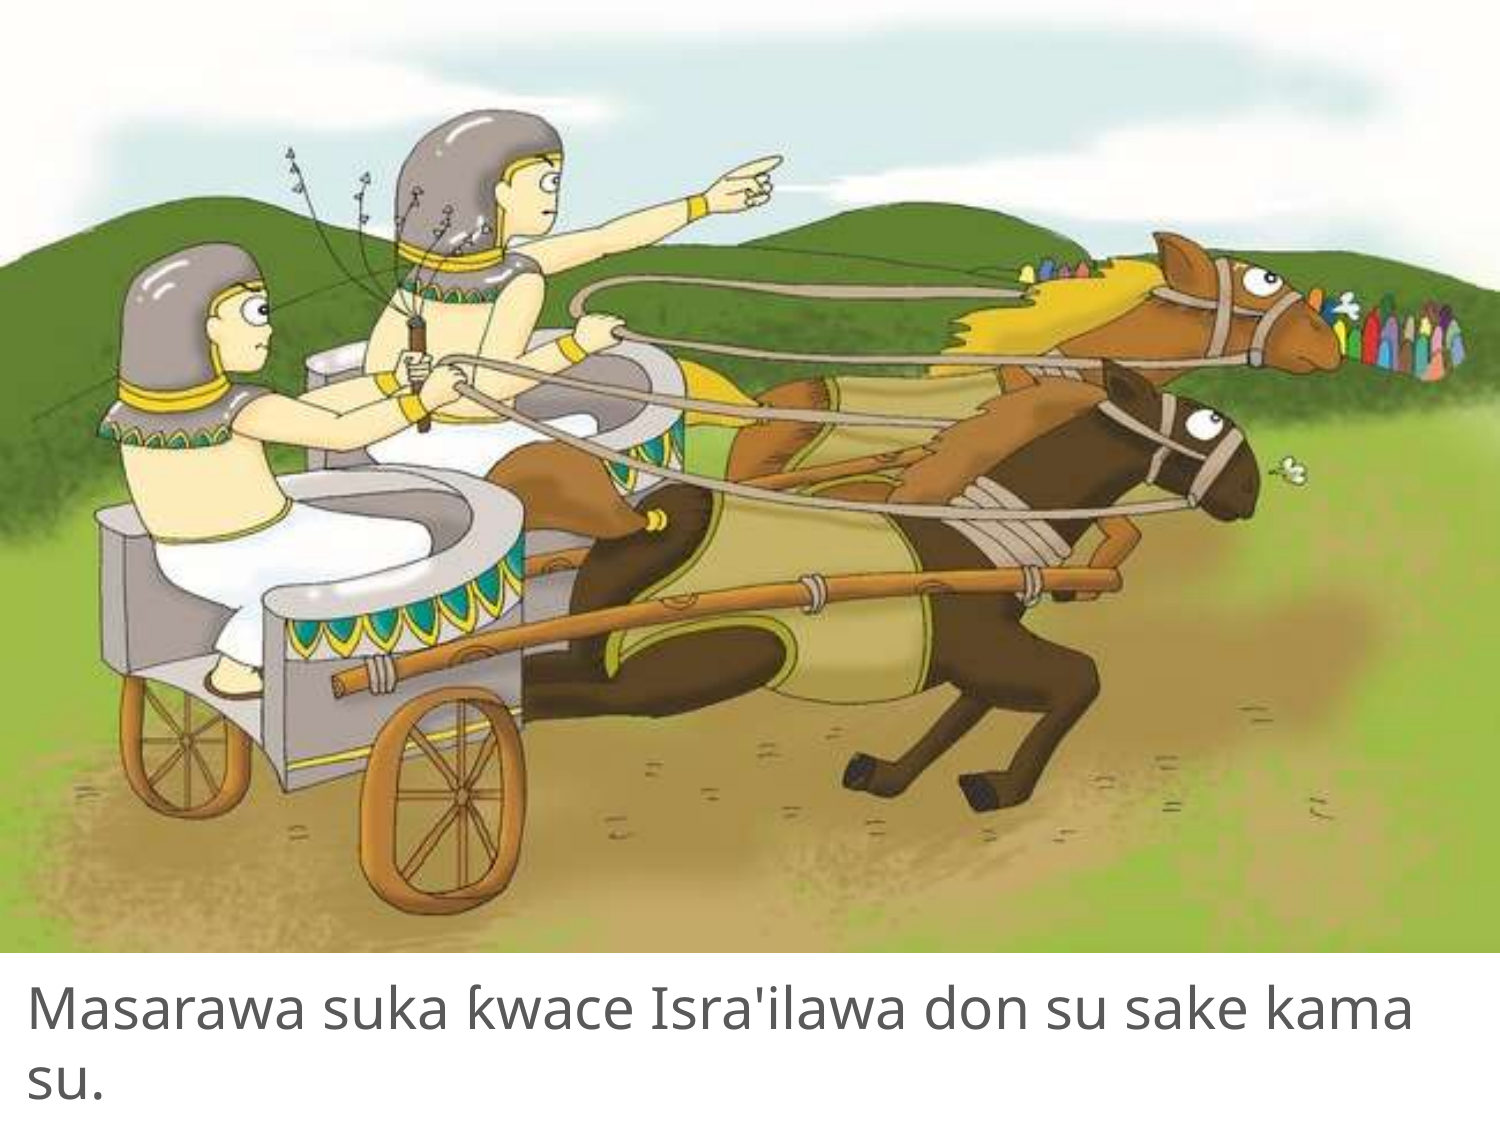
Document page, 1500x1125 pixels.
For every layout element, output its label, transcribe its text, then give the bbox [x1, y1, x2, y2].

picture [0, 0, 1500, 953]
text_box Masarawa suka ƙwace Isra'ilawa don su sake kama su. [11, 964, 1483, 1119]
